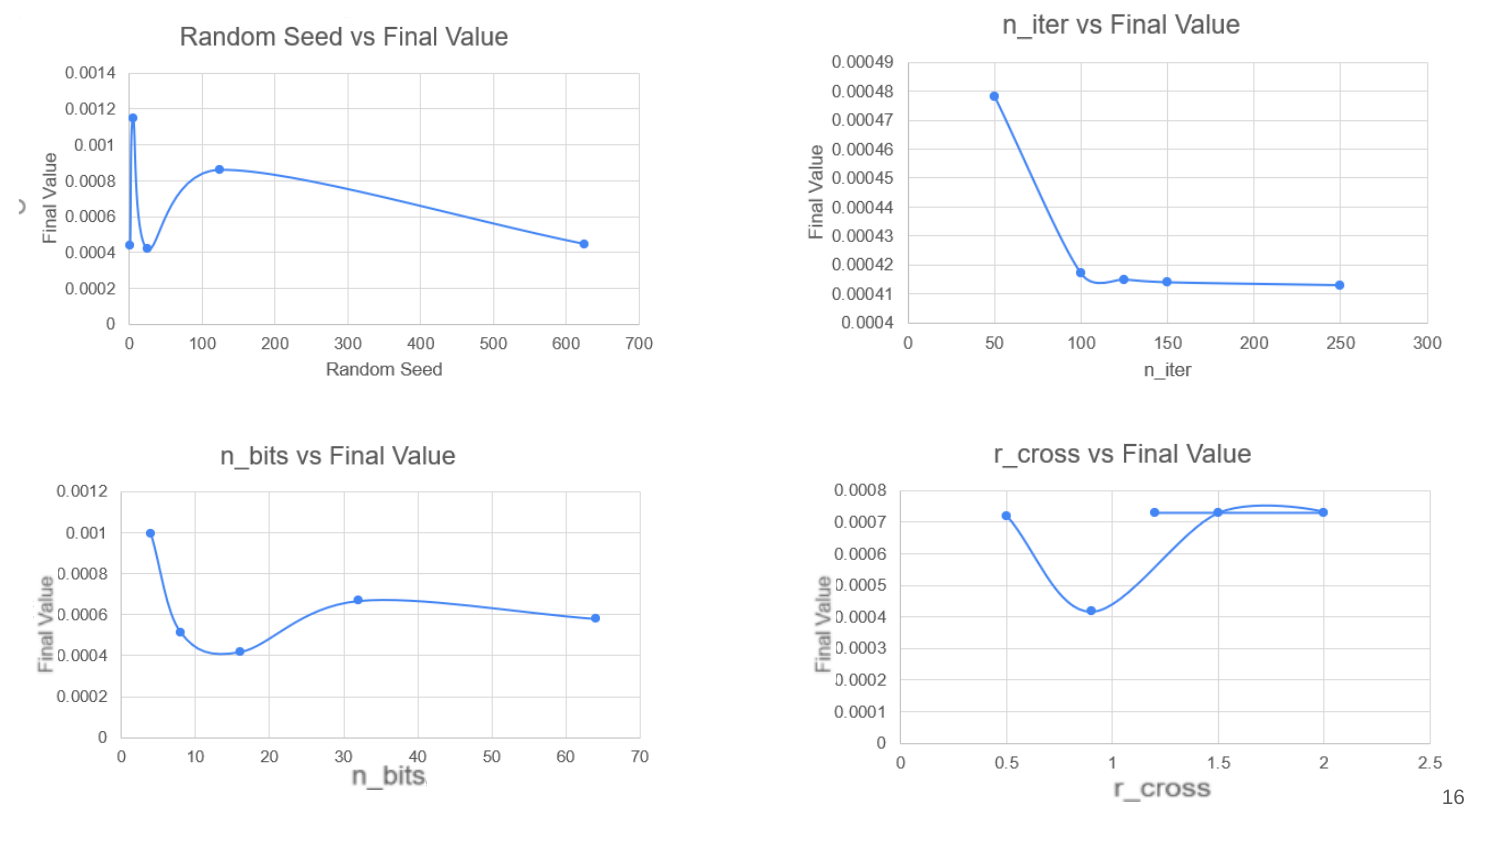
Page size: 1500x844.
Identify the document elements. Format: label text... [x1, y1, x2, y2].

picture [24, 442, 657, 802]
picture [795, 6, 1452, 391]
picture [795, 430, 1452, 815]
slide_number ‹#› [1389, 764, 1480, 830]
picture [18, 17, 663, 390]
